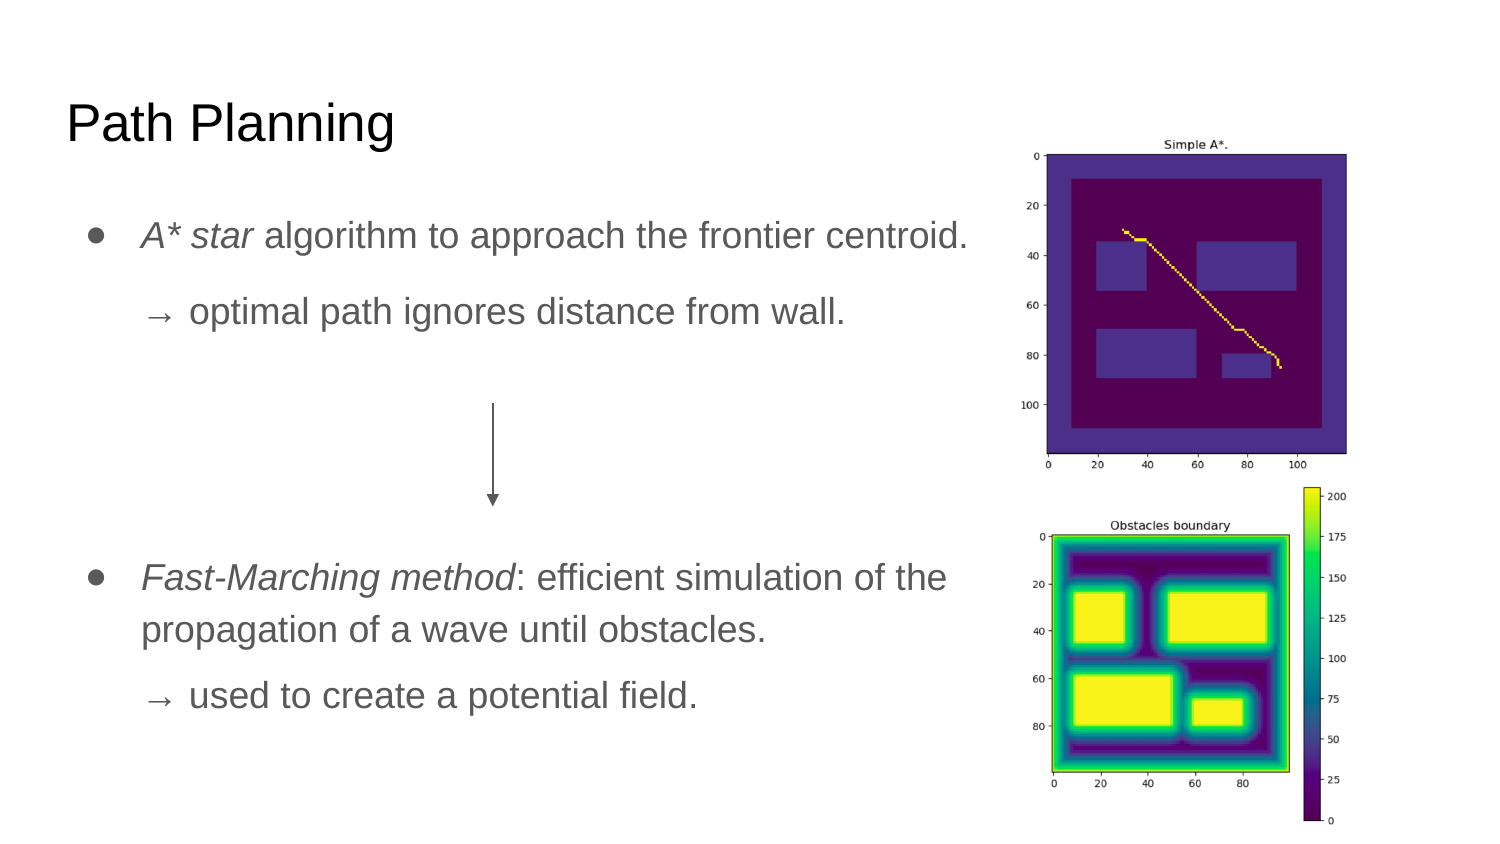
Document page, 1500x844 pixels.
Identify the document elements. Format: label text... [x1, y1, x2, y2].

title Path Planning [51, 72, 1449, 167]
list A* star algorithm to approach the frontier centroid. → optimal path ignores distance from wall. [51, 189, 1018, 531]
picture [1012, 136, 1372, 478]
picture [1022, 484, 1362, 833]
list Fast-Marching method: efficient simulation of the propagation of a wave until obstacles. → used to create a potential field. [51, 531, 1092, 844]
